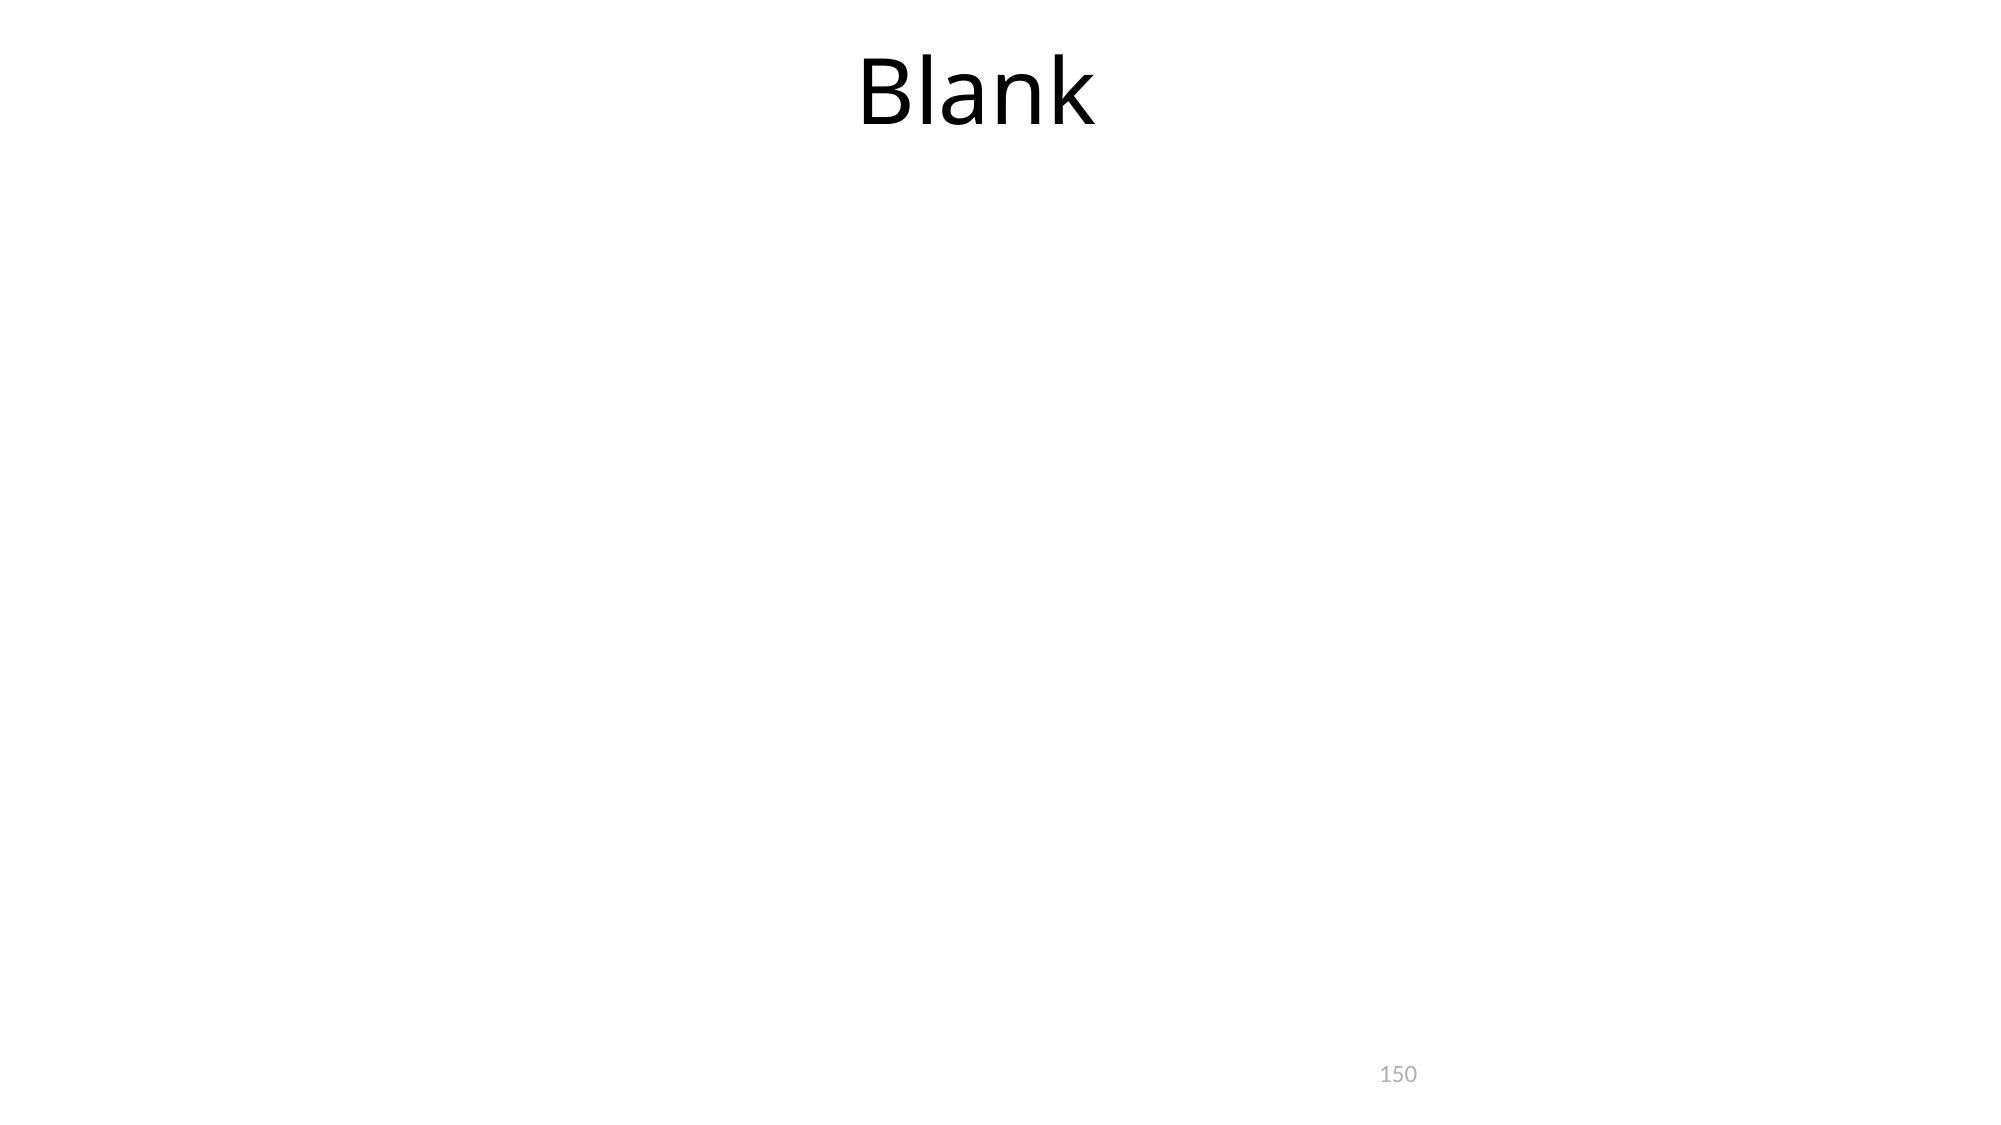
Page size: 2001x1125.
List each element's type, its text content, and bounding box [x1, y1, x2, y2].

slide_number 150 [1074, 738, 1425, 1125]
text_box Blank [30, 25, 1922, 151]
